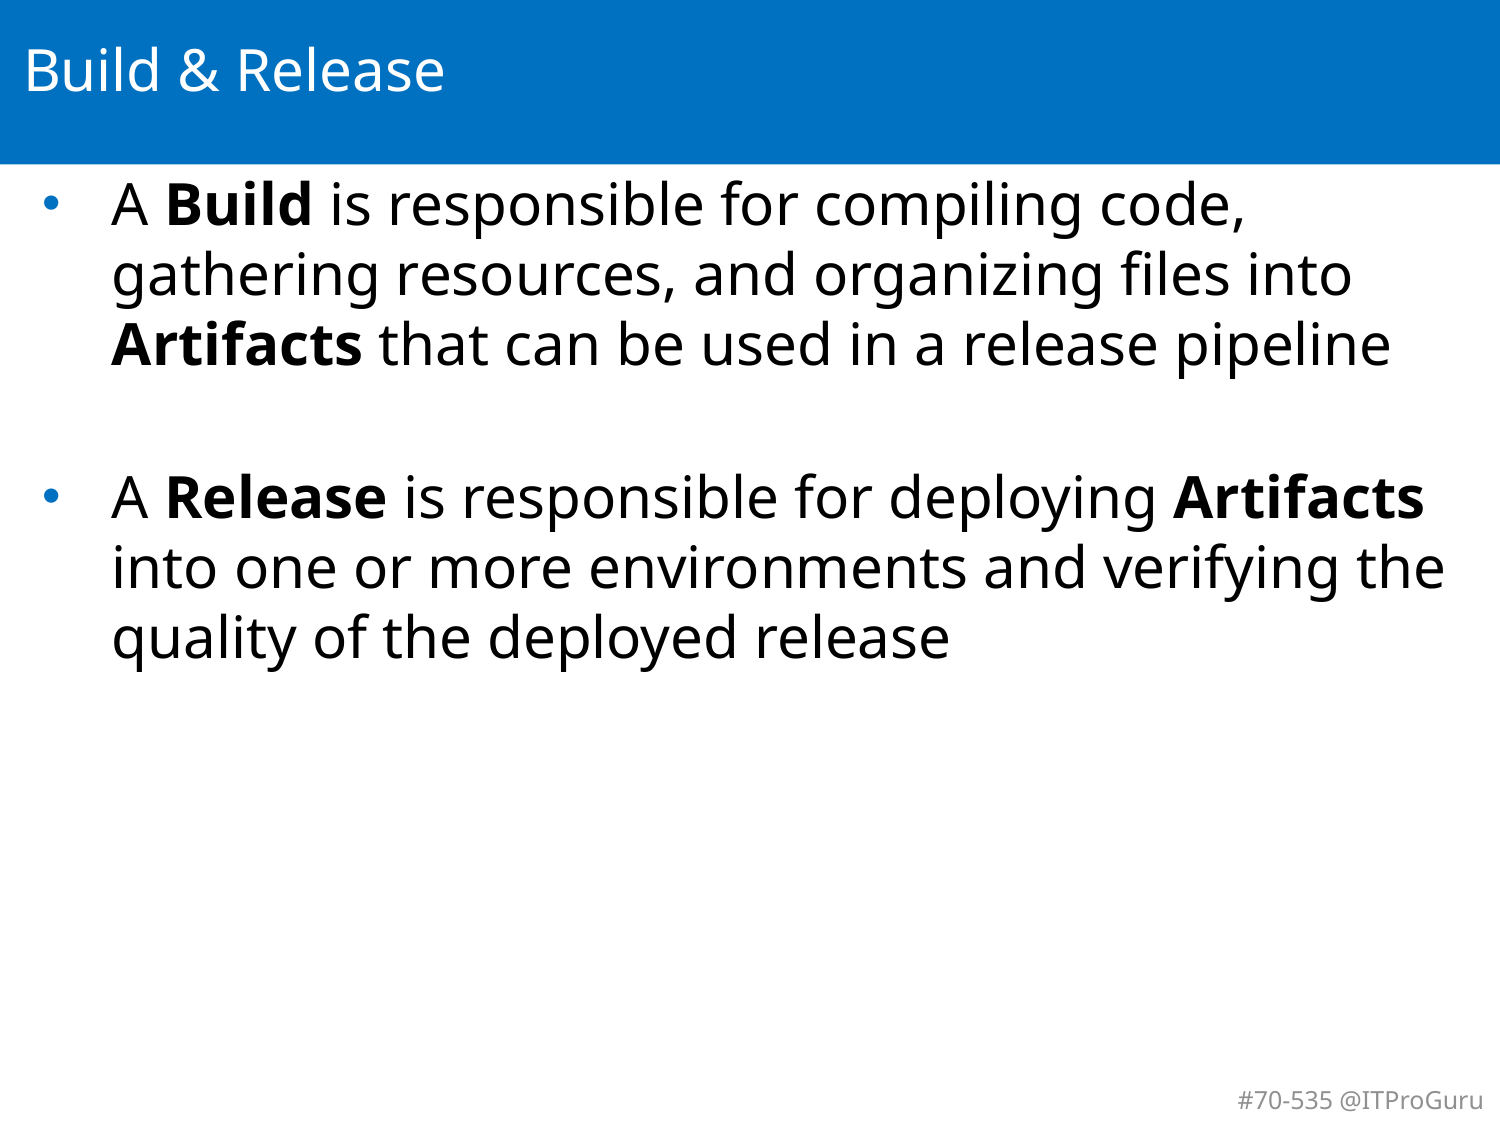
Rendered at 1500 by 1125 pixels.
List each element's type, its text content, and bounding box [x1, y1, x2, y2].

list A Build is responsible for compiling code, gathering resources, and organizing files into Artifacts that can be used in a release pipeline A Release is responsible for deploying Artifacts into one or more environments and verifying the quality of the deployed release [42, 167, 1450, 1013]
title Build & Release [22, 0, 1487, 148]
